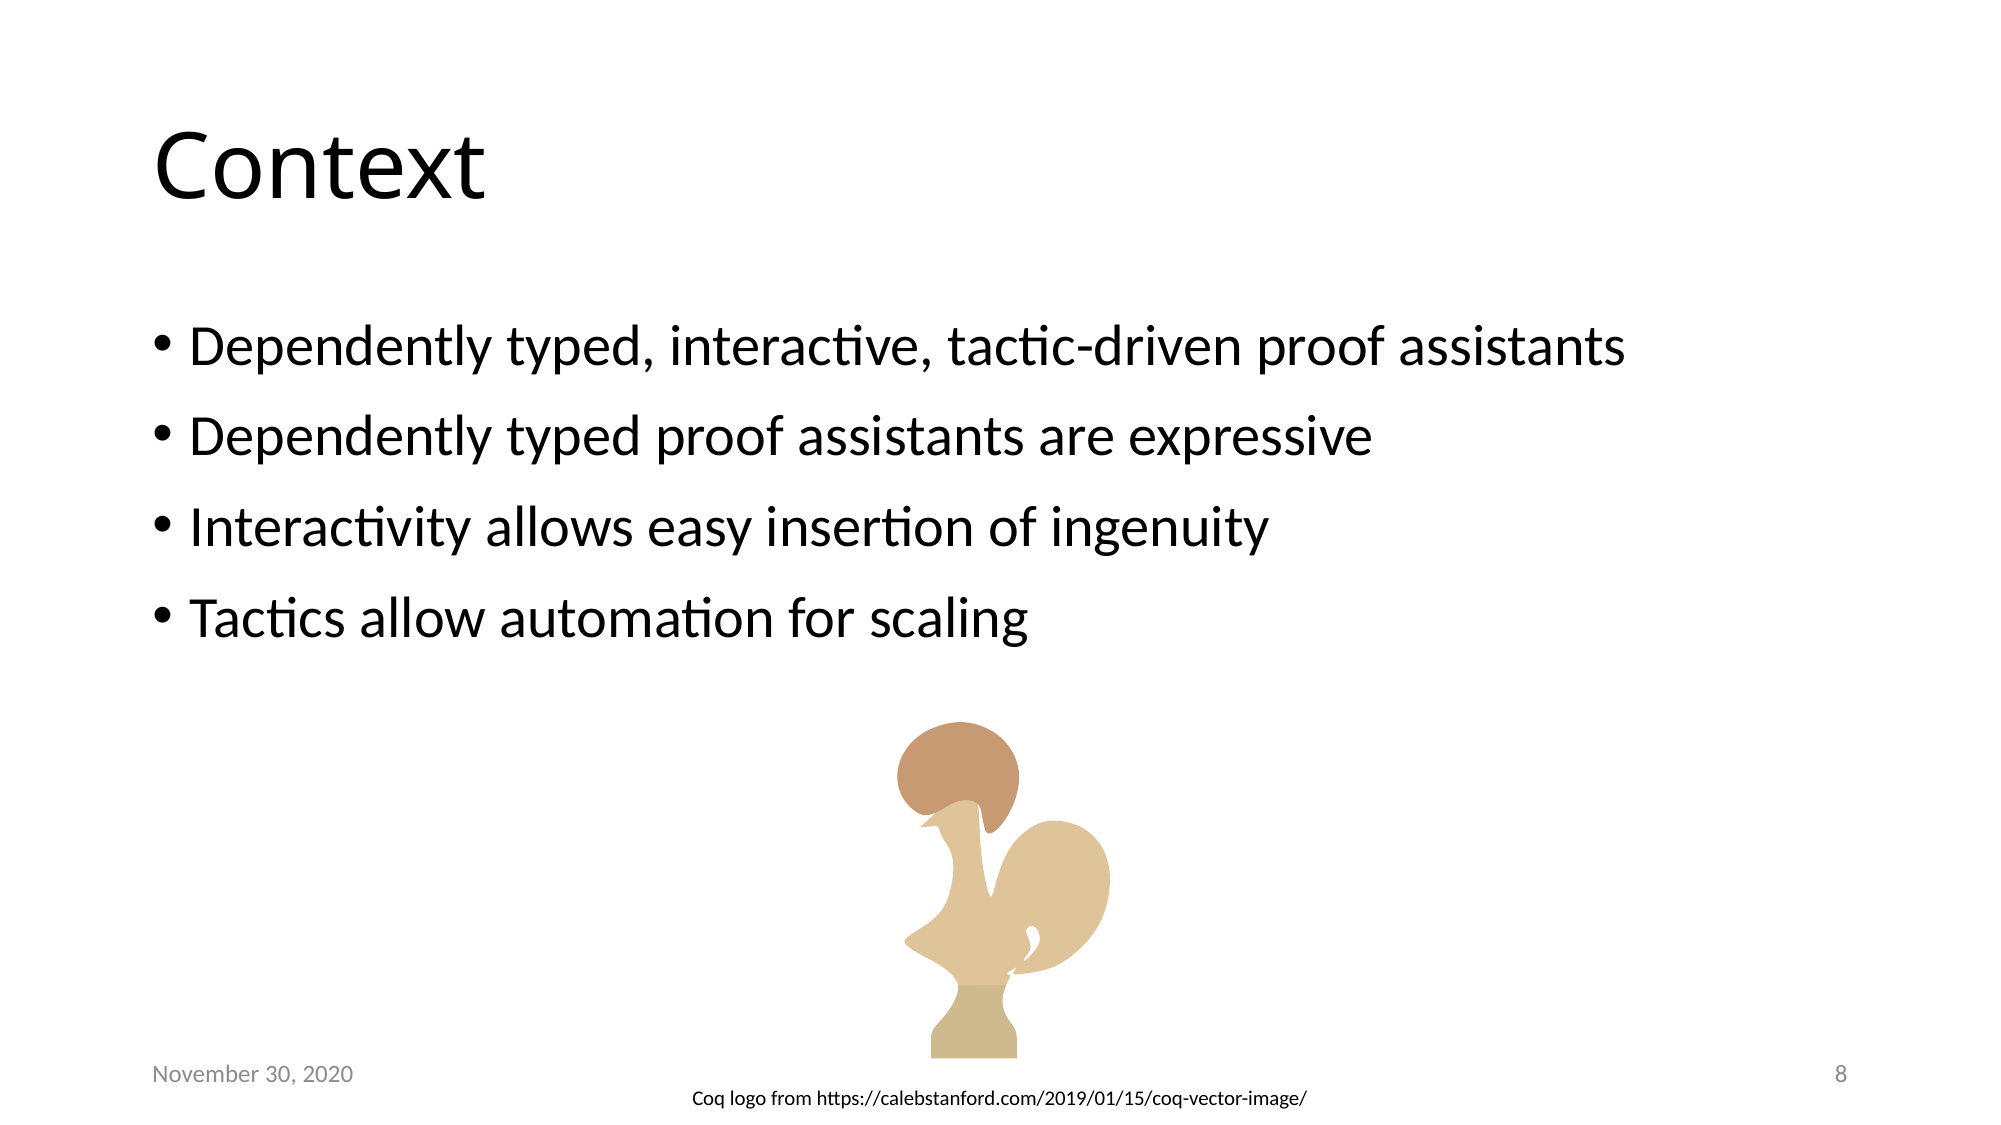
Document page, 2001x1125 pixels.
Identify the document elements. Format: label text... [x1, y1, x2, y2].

title Context [137, 59, 1863, 278]
slide_number 8 [1412, 1042, 1863, 1103]
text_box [876, 701, 1124, 1066]
list Dependently typed, interactive, tactic-driven proof assistants Dependently typed proof assistants are expressive Interactivity allows easy insertion of ingenuity Tactics allow automation for scaling [137, 299, 1863, 1014]
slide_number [137, 1042, 588, 1103]
text_box Coq logo from https://calebstanford.com/2019/01/15/coq-vector-image/ [677, 1077, 1323, 1117]
